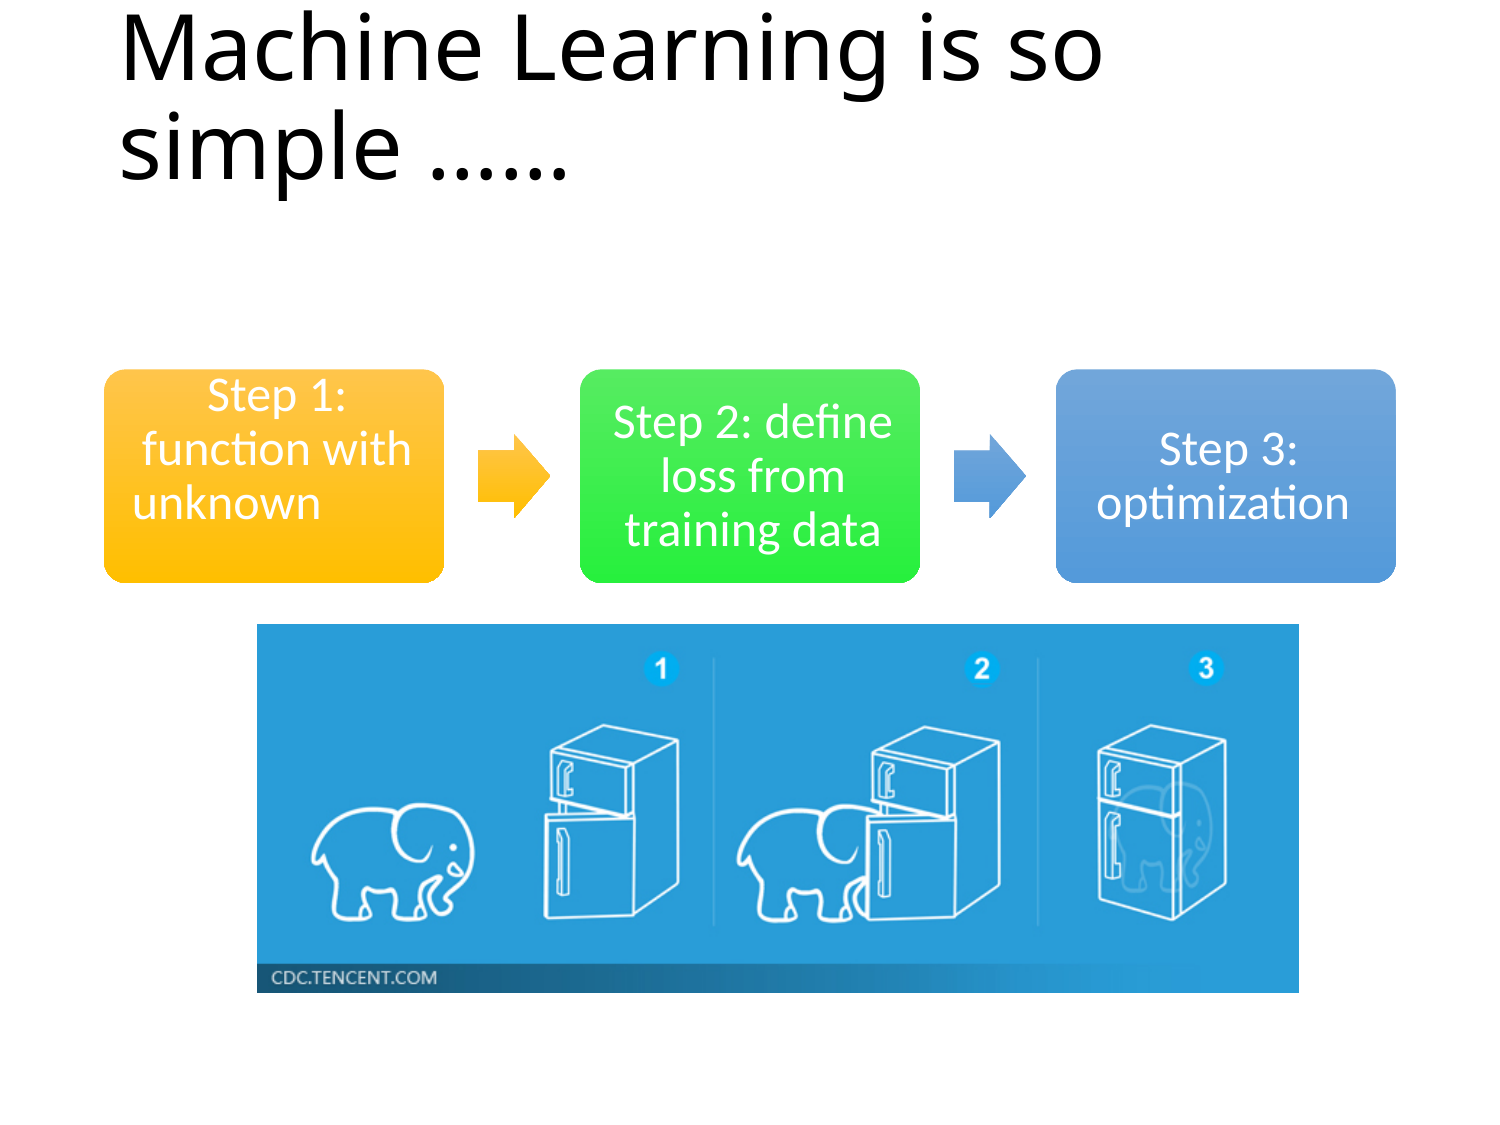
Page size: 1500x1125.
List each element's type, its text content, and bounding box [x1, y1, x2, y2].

title Machine Learning is so simple …… [103, 0, 1397, 119]
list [103, 119, 1397, 833]
picture [257, 624, 1299, 993]
